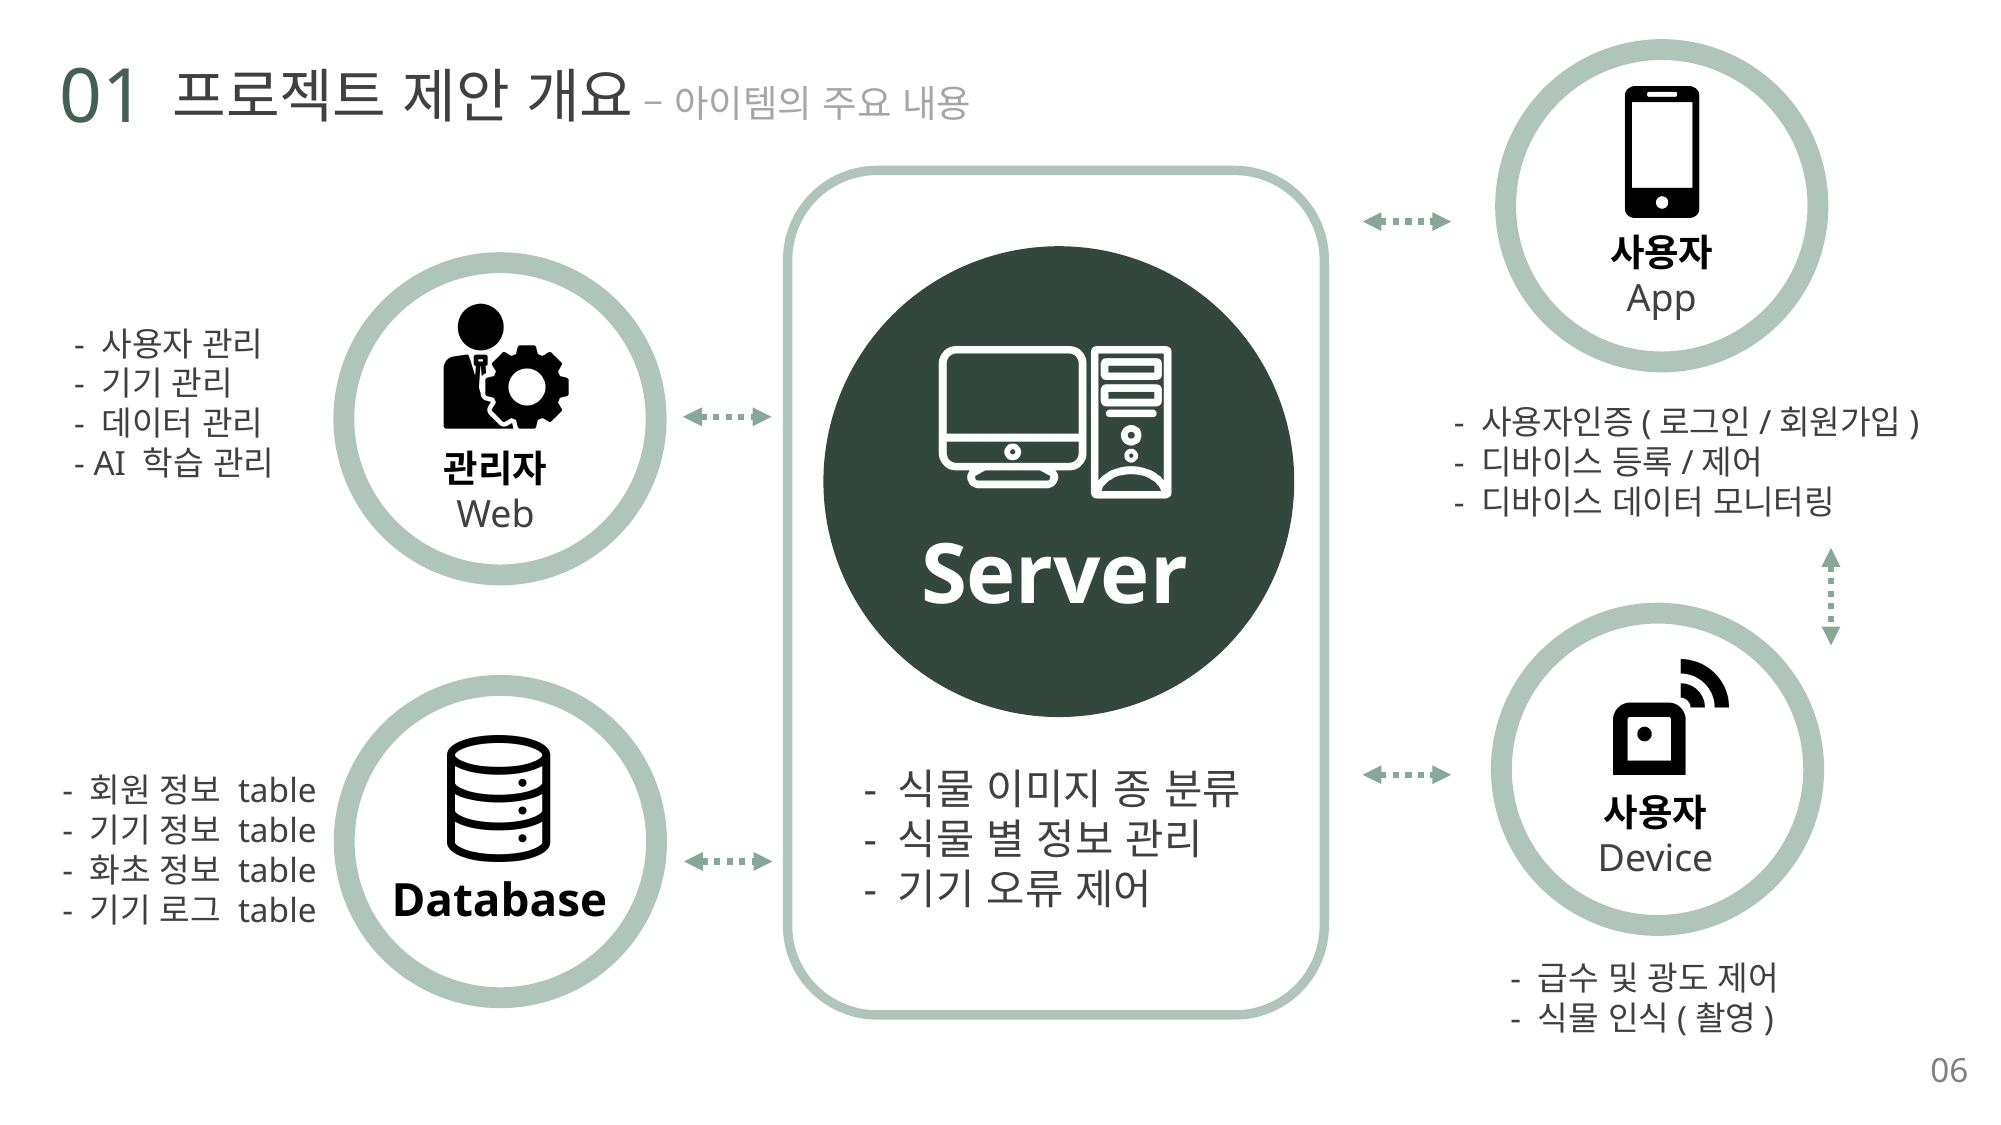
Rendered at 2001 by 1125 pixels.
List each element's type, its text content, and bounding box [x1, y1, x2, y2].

text_box Database [364, 863, 634, 933]
text_box - 급수 및 광도 제어 - 식물 인식(촬영) [1495, 949, 1960, 1045]
text_box [1504, 48, 1819, 363]
picture [1596, 86, 1728, 218]
text_box [343, 684, 658, 925]
text_box [822, 245, 1296, 719]
text_box [342, 261, 658, 576]
picture [937, 305, 1172, 539]
text_box 사용자 Device [1561, 781, 1751, 887]
text_box - 식물 이미지 종 분류 - 식물 별 정보 관리 - 기기 오류 제어 [848, 755, 1313, 921]
text_box [372, 933, 629, 999]
picture [435, 735, 562, 862]
text_box - 회원 정보 table - 기기 정보 table - 화초 정보 table - 기기 로그 table [47, 762, 374, 937]
text_box 01 [44, 40, 177, 146]
text_box 사용자 App [1567, 221, 1757, 327]
text_box - 사용자 관리 - 기기 관리 - 데이터 관리 - AI 학습 관리 [59, 315, 381, 490]
picture [1613, 659, 1729, 775]
picture [432, 292, 580, 440]
text_box [1500, 612, 1815, 927]
text_box - 사용자인증(로그인/회원가입) - 디바이스 등록/제어 - 디바이스 데이터 모니터링 [1439, 394, 1968, 529]
text_box 관리자 Web [401, 438, 590, 543]
text_box Server [888, 512, 1221, 628]
text_box 06 [1915, 1041, 2000, 1097]
text_box [786, 169, 1326, 1016]
text_box 프로젝트 제안 개요 – 아이템의 주요 내용 [157, 51, 1191, 136]
